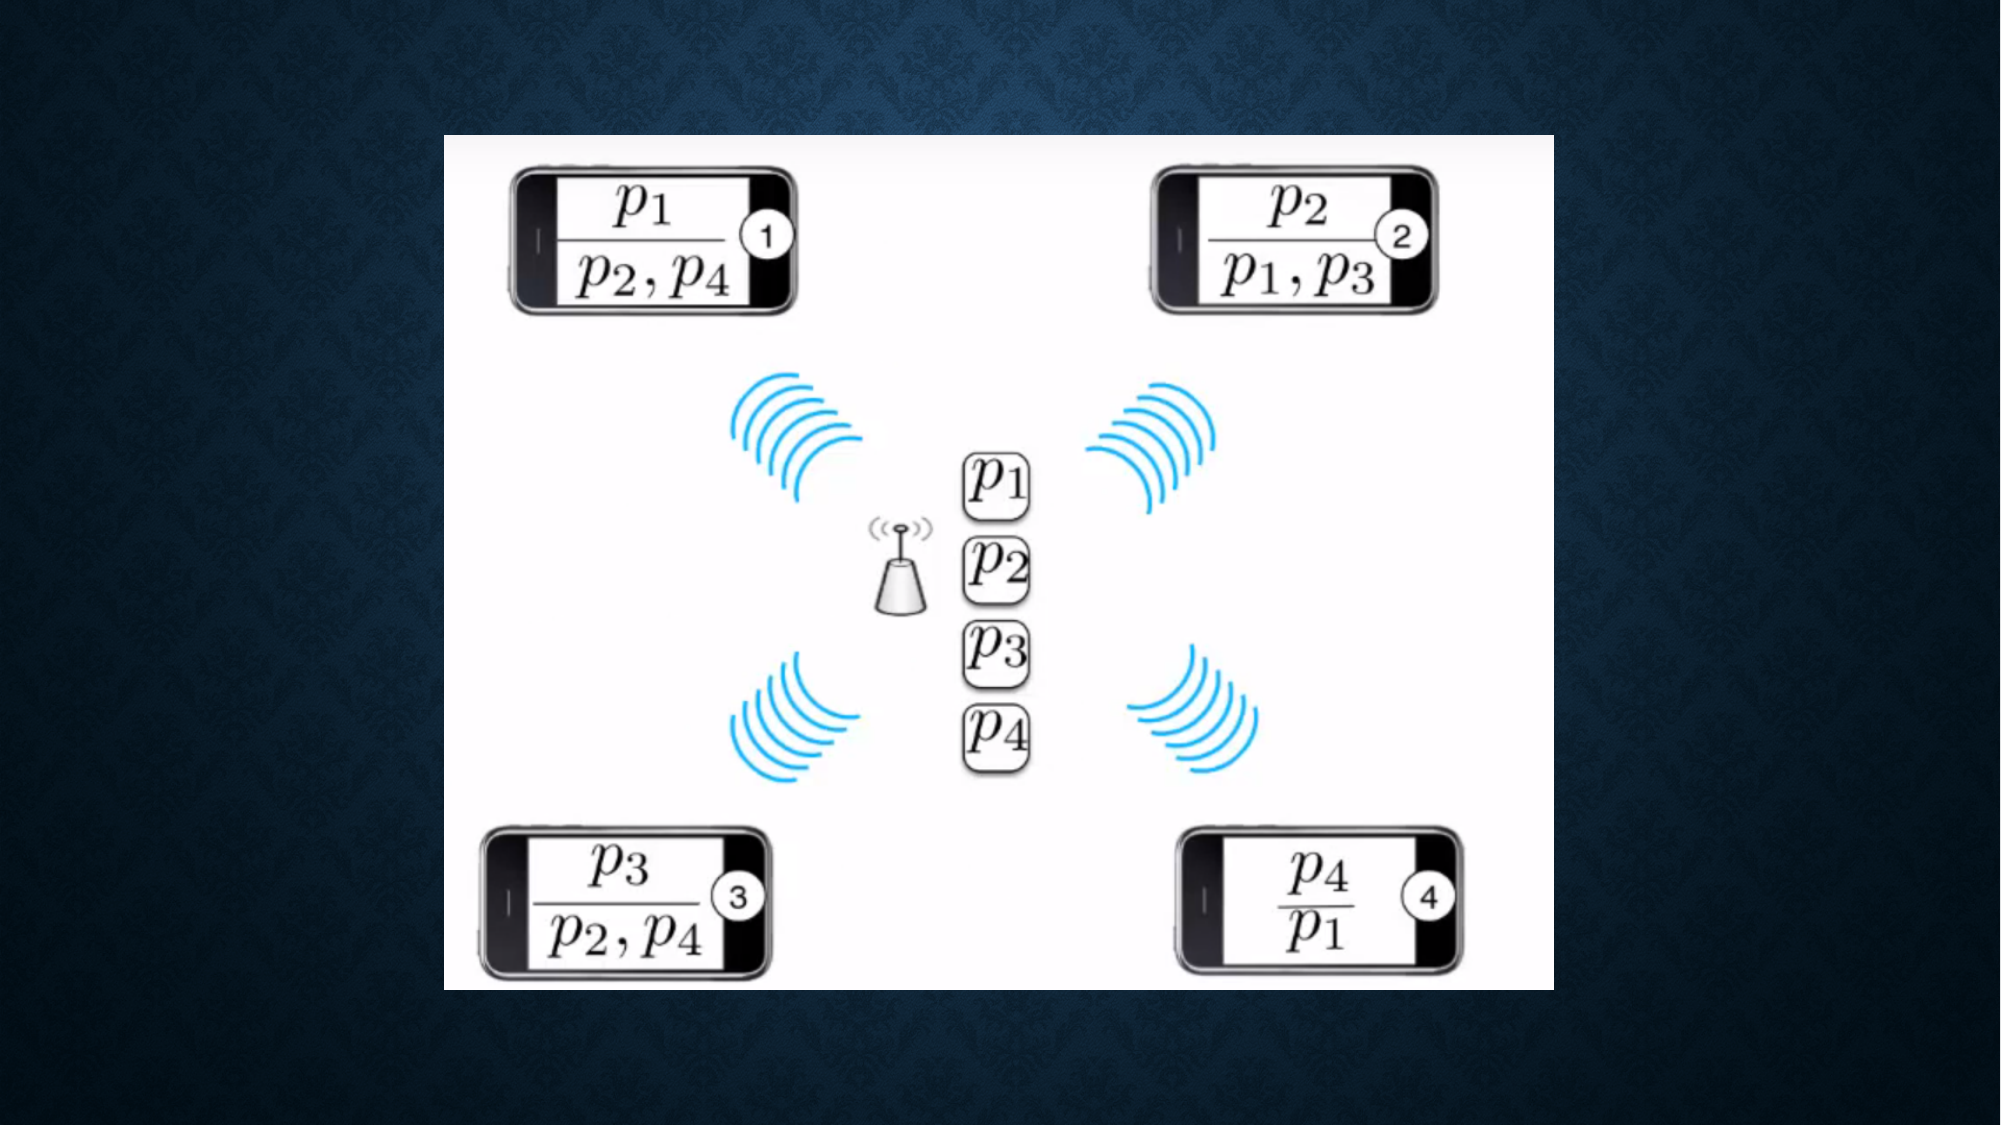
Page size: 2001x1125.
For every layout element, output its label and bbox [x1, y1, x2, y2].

list [444, 134, 1554, 991]
